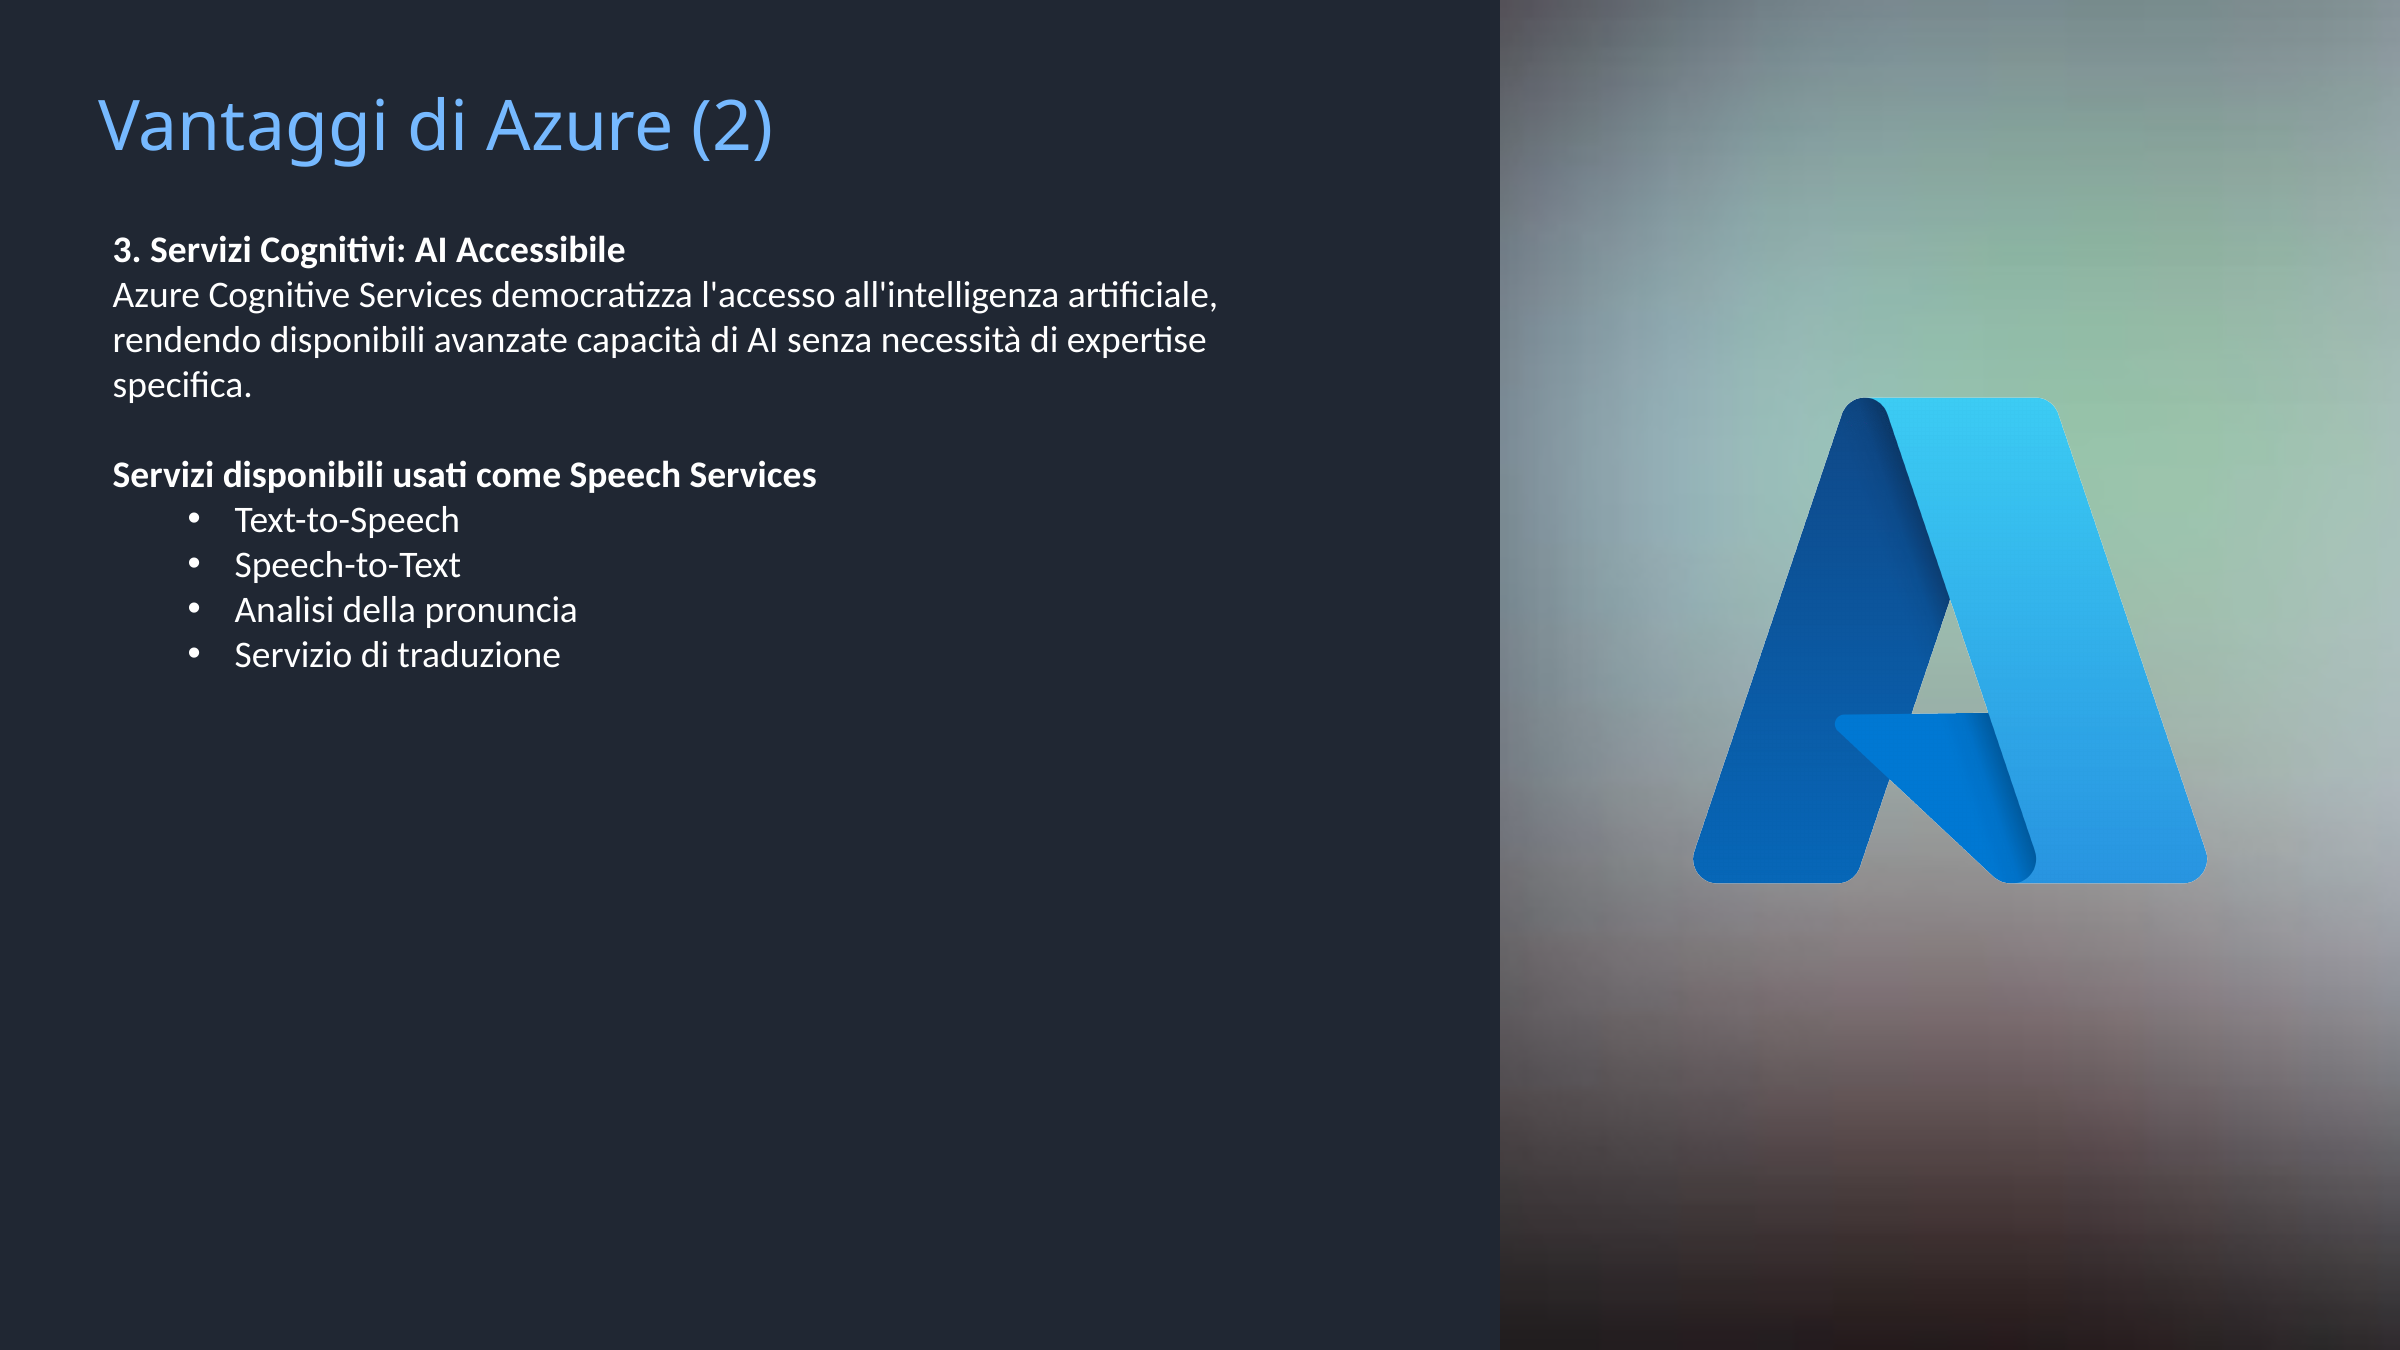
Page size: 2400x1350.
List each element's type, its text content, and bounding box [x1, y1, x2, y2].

picture [1499, 0, 2400, 1350]
text_box Vantaggi di Azure (2) [98, 77, 914, 165]
text_box 3. Servizi Cognitivi: AI Accessibile Azure Cognitive Services democratizza l'accesso all'intelligenza artificiale, rendendo disponibili avanzate capacità di AI senza necessità di expertise specifica. Servizi disponibili usati come Speech Services Text-to-Speech Speech-to-Text Analisi della pronuncia Servizio di traduzione [98, 217, 1298, 683]
